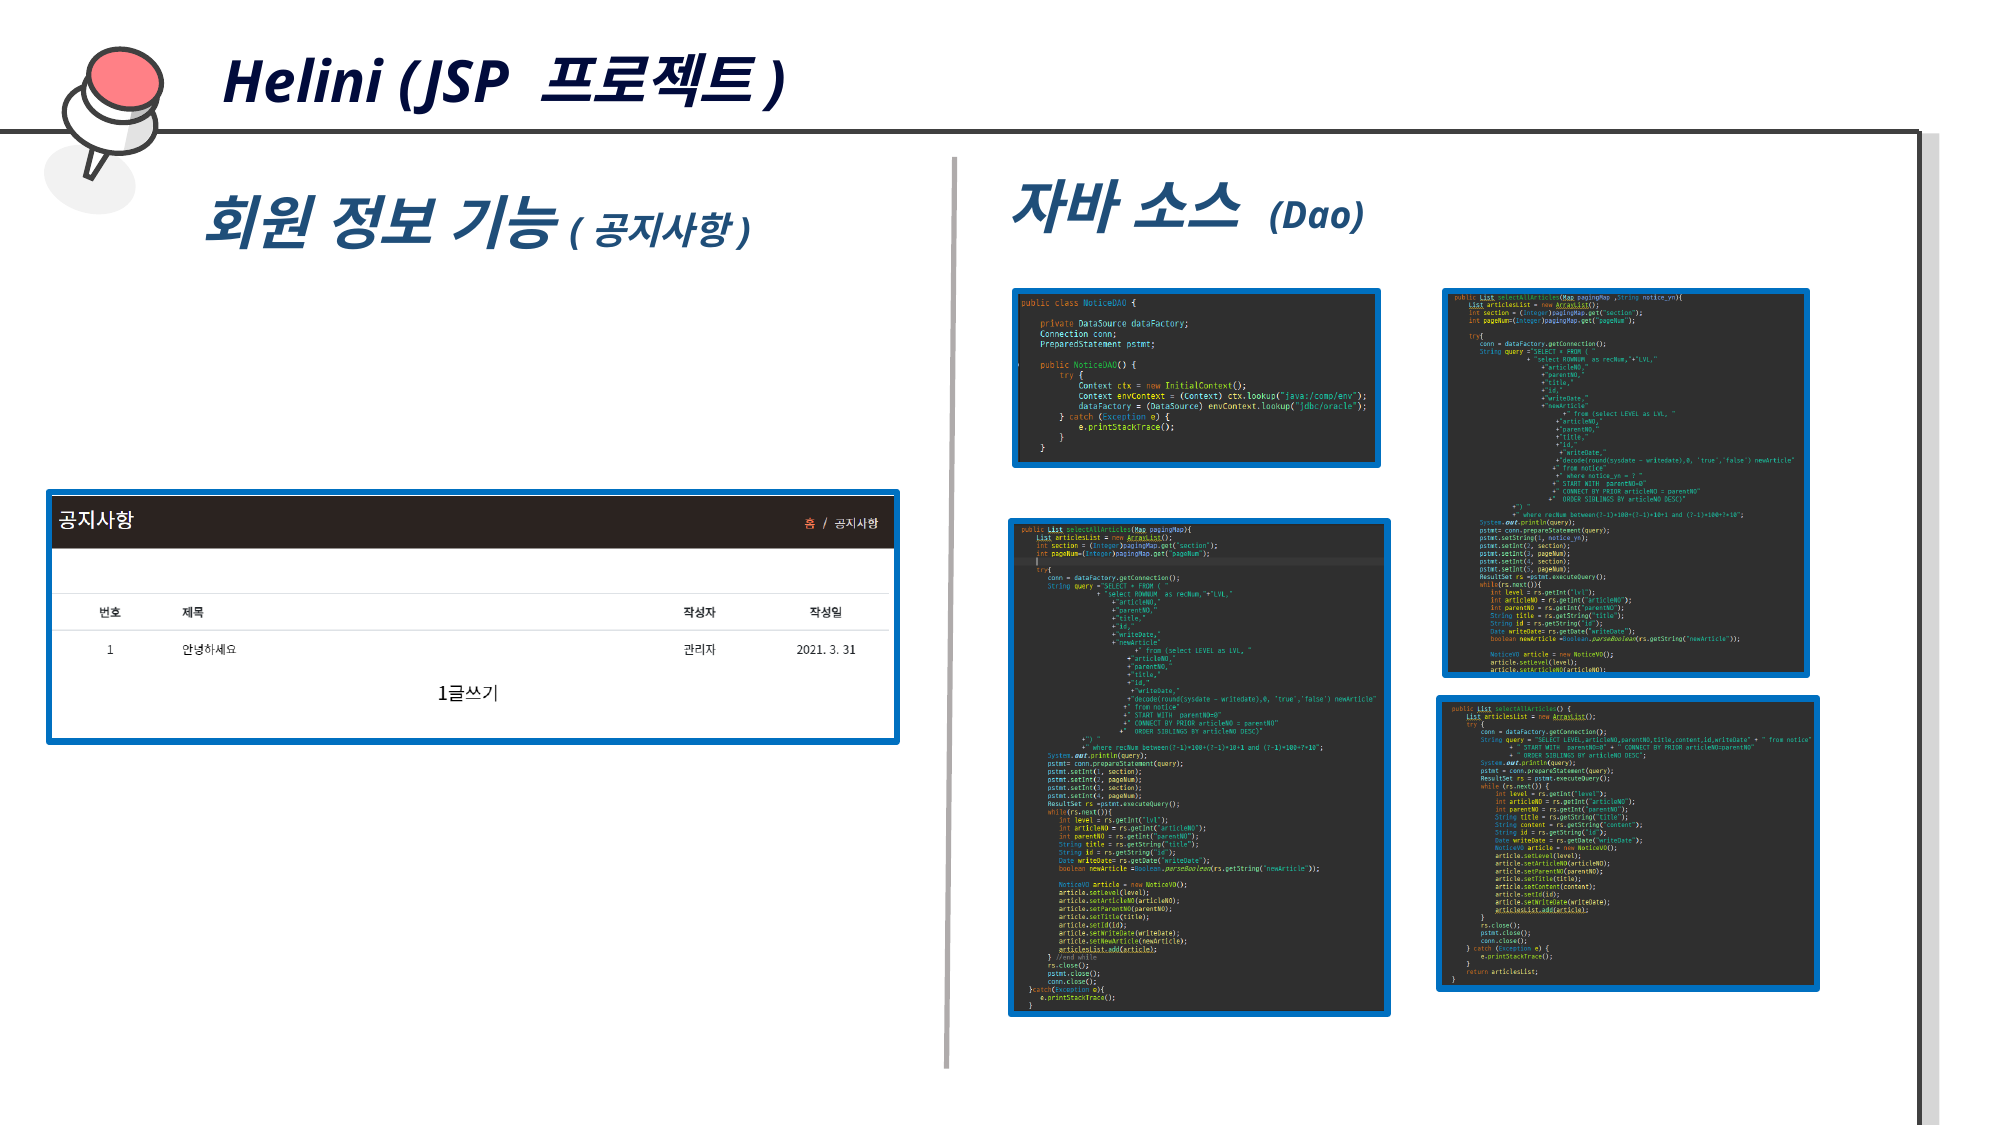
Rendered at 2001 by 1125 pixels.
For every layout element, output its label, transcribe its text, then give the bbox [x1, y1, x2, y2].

picture [51, 495, 894, 739]
picture [1018, 293, 1375, 462]
text_box [1922, 132, 1941, 1125]
text_box 자바 소스 (Dao) [993, 127, 1516, 131]
picture [1442, 701, 1815, 986]
text_box Helini (JSP 프로젝트) [208, 1, 1611, 122]
picture [1013, 524, 1385, 1012]
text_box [42, 49, 163, 213]
text_box 회원 정보 기능(공지사항) [187, 144, 841, 264]
picture [1448, 293, 1804, 672]
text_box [946, 156, 955, 1069]
text_box 자바 소스 (Dao) [993, 132, 1516, 248]
